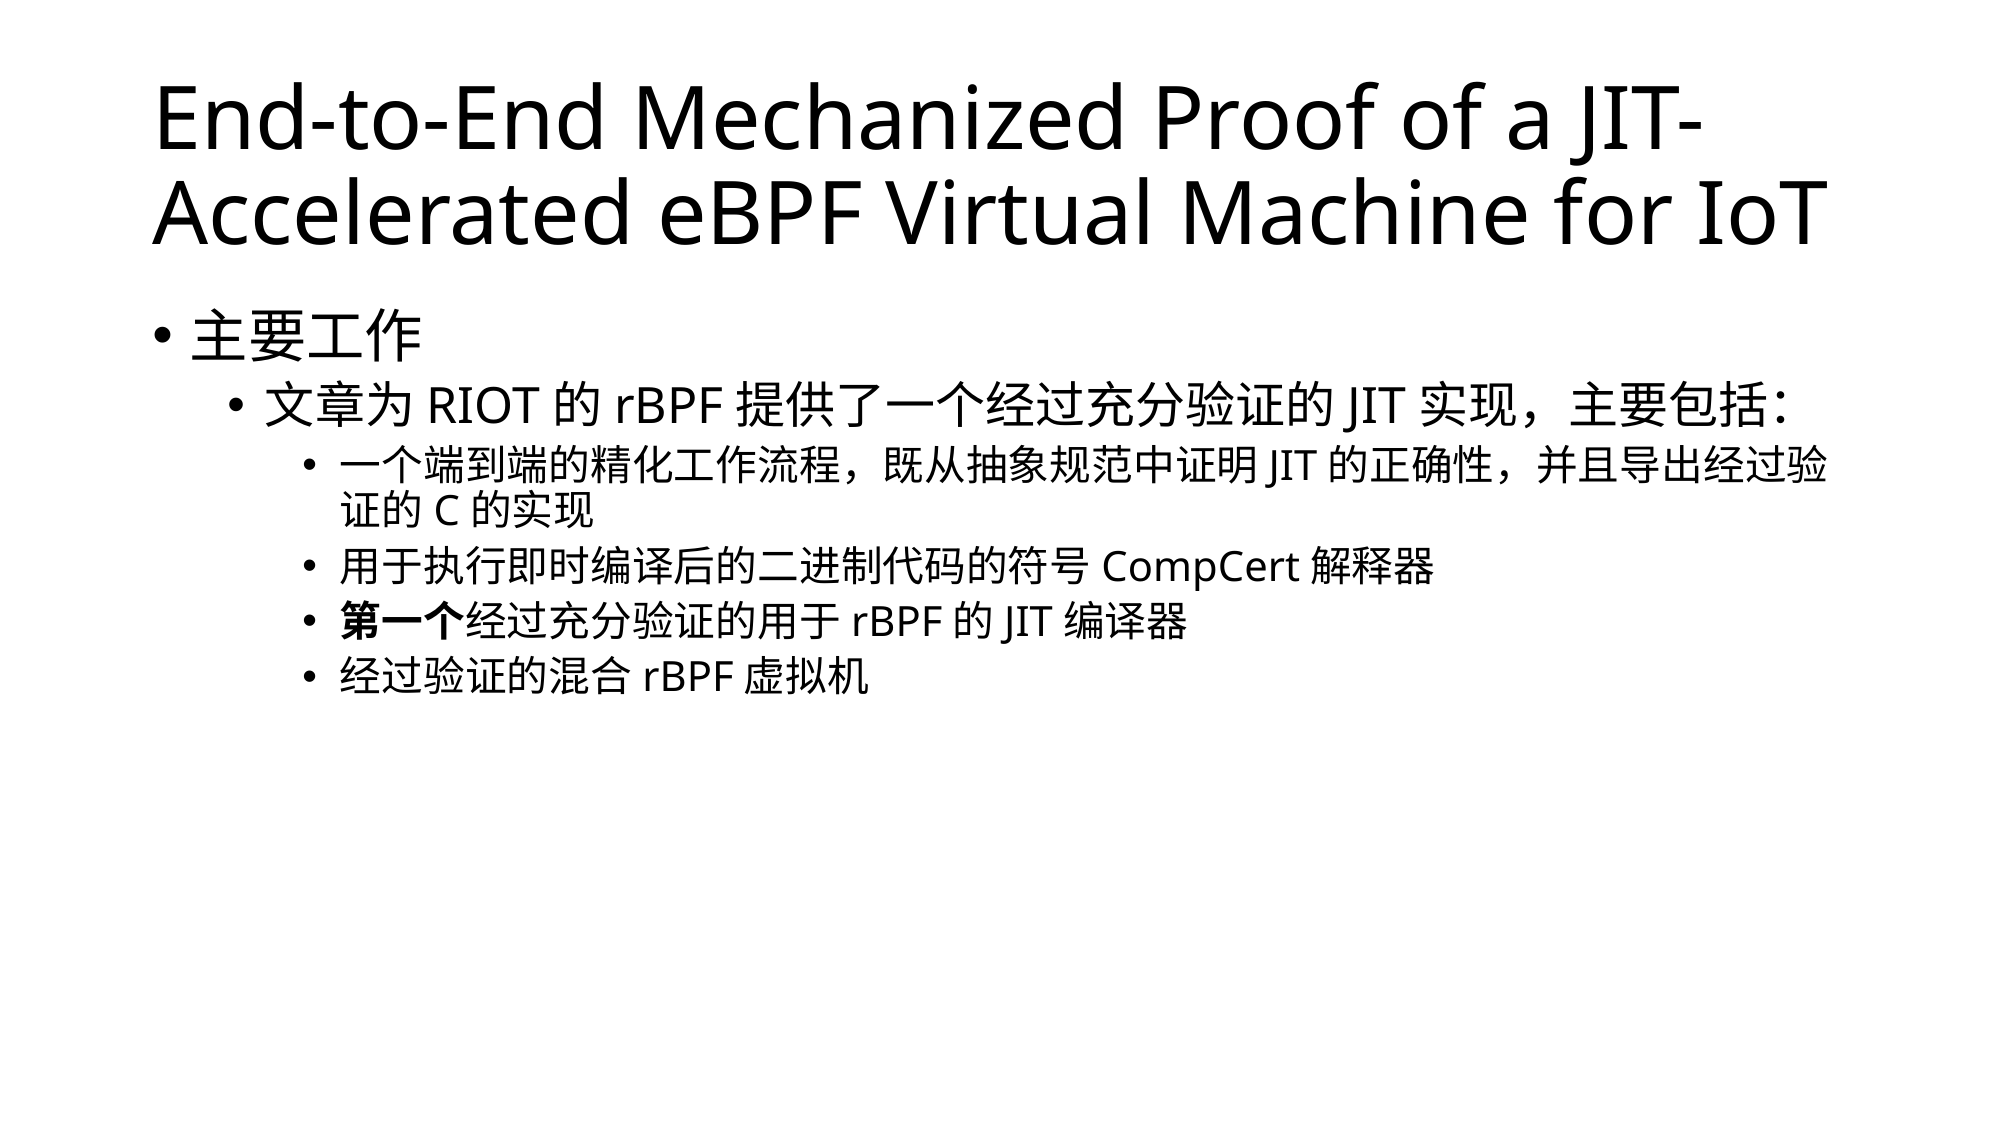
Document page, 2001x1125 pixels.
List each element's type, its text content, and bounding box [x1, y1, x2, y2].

list 主要工作 文章为RIOT的rBPF提供了一个经过充分验证的JIT实现，主要包括： 一个端到端的精化工作流程，既从抽象规范中证明JIT的正确性，并且导出经过验证的C的实现 用于执行即时编译后的二进制代码的符号CompCert解释器 第一个经过充分验证的用于rBPF的JIT编译器 经过验证的混合rBPF虚拟机 [137, 299, 1863, 1014]
title End-to-End Mechanized Proof of a JIT-Accelerated eBPF Virtual Machine for IoT [137, 59, 1863, 278]
